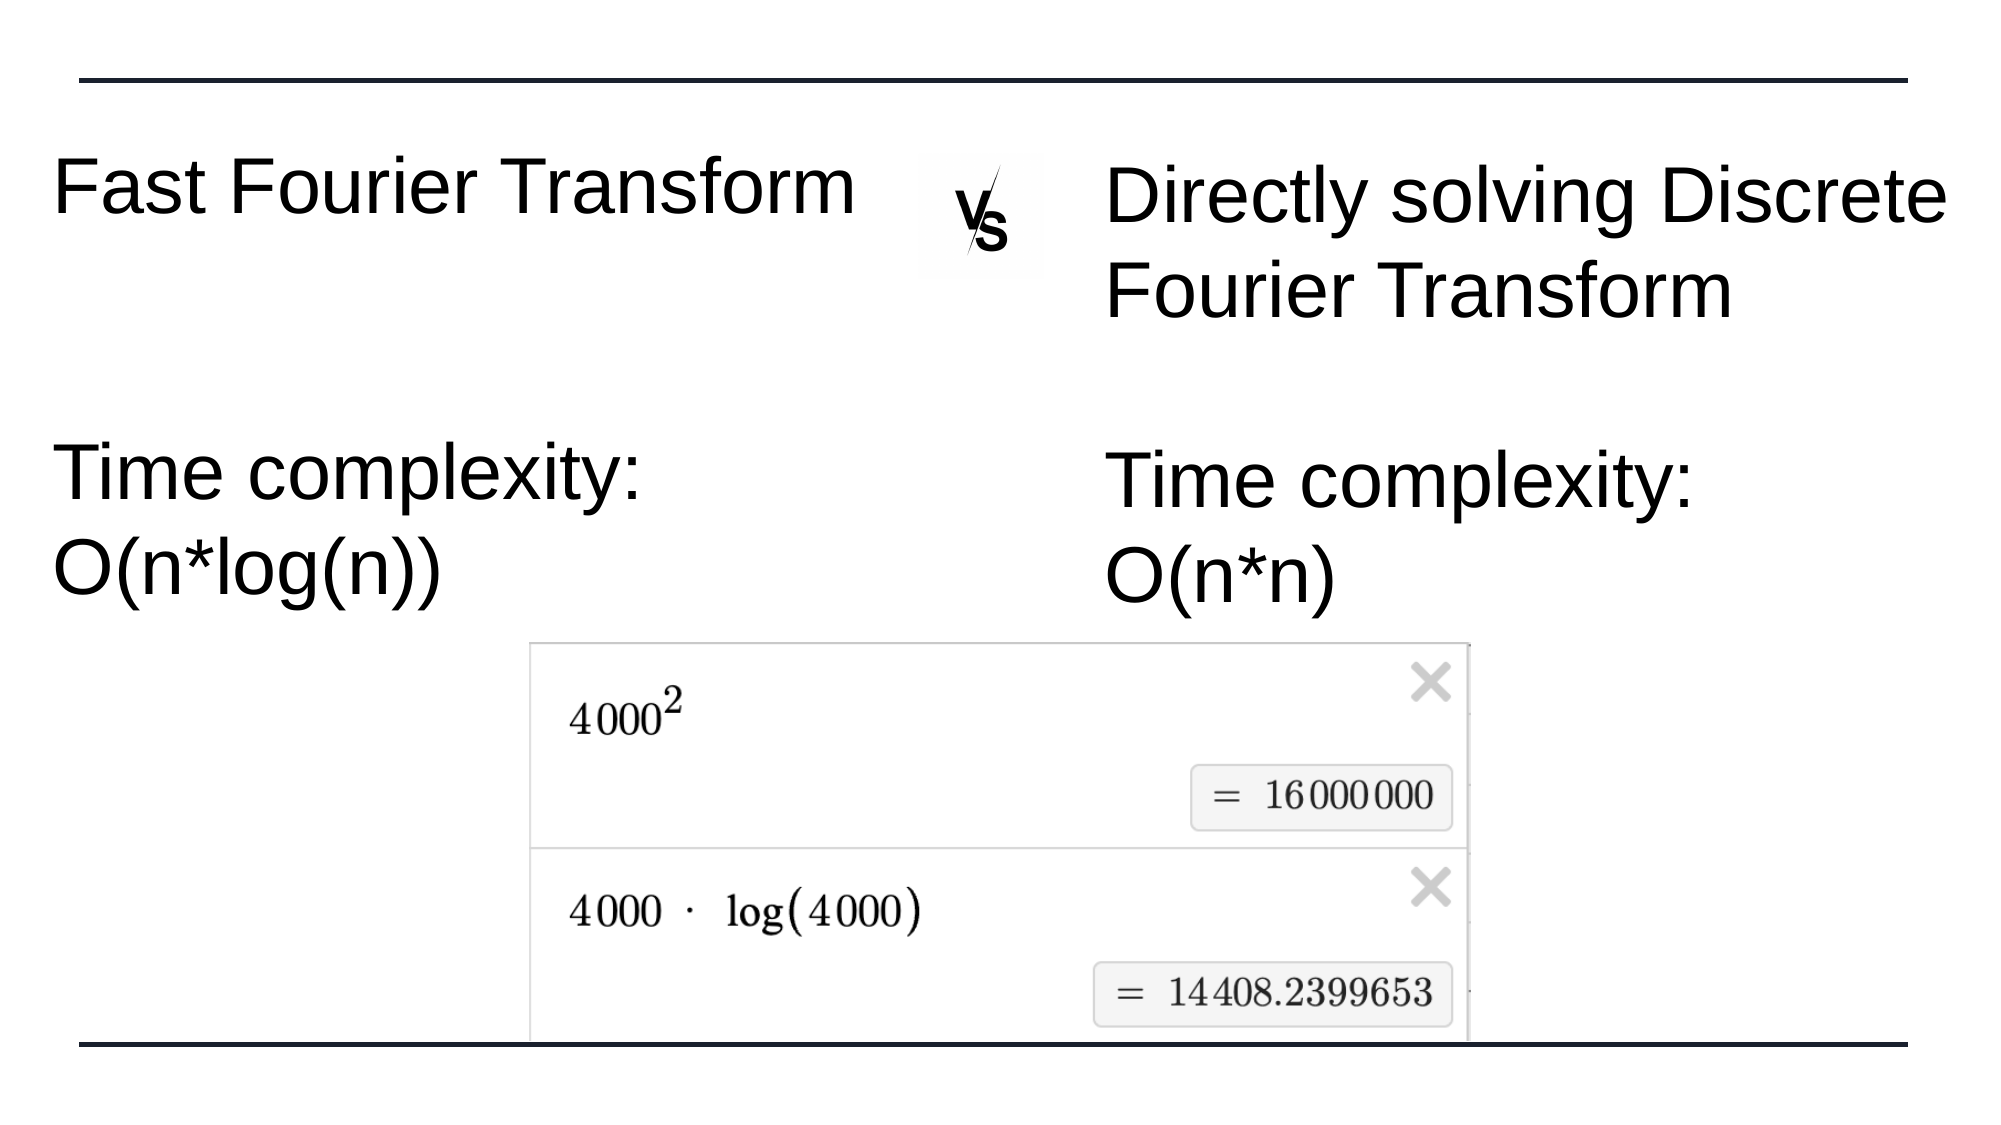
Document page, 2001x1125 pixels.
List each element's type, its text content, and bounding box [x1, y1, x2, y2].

picture [918, 152, 1044, 279]
list Directly solving Discrete Fourier Transform Time complexity: O(n*n) [1090, 135, 1971, 942]
picture [529, 642, 1471, 1041]
list Fast Fourier Transform Time complexity: O(n*log(n)) [37, 127, 919, 933]
